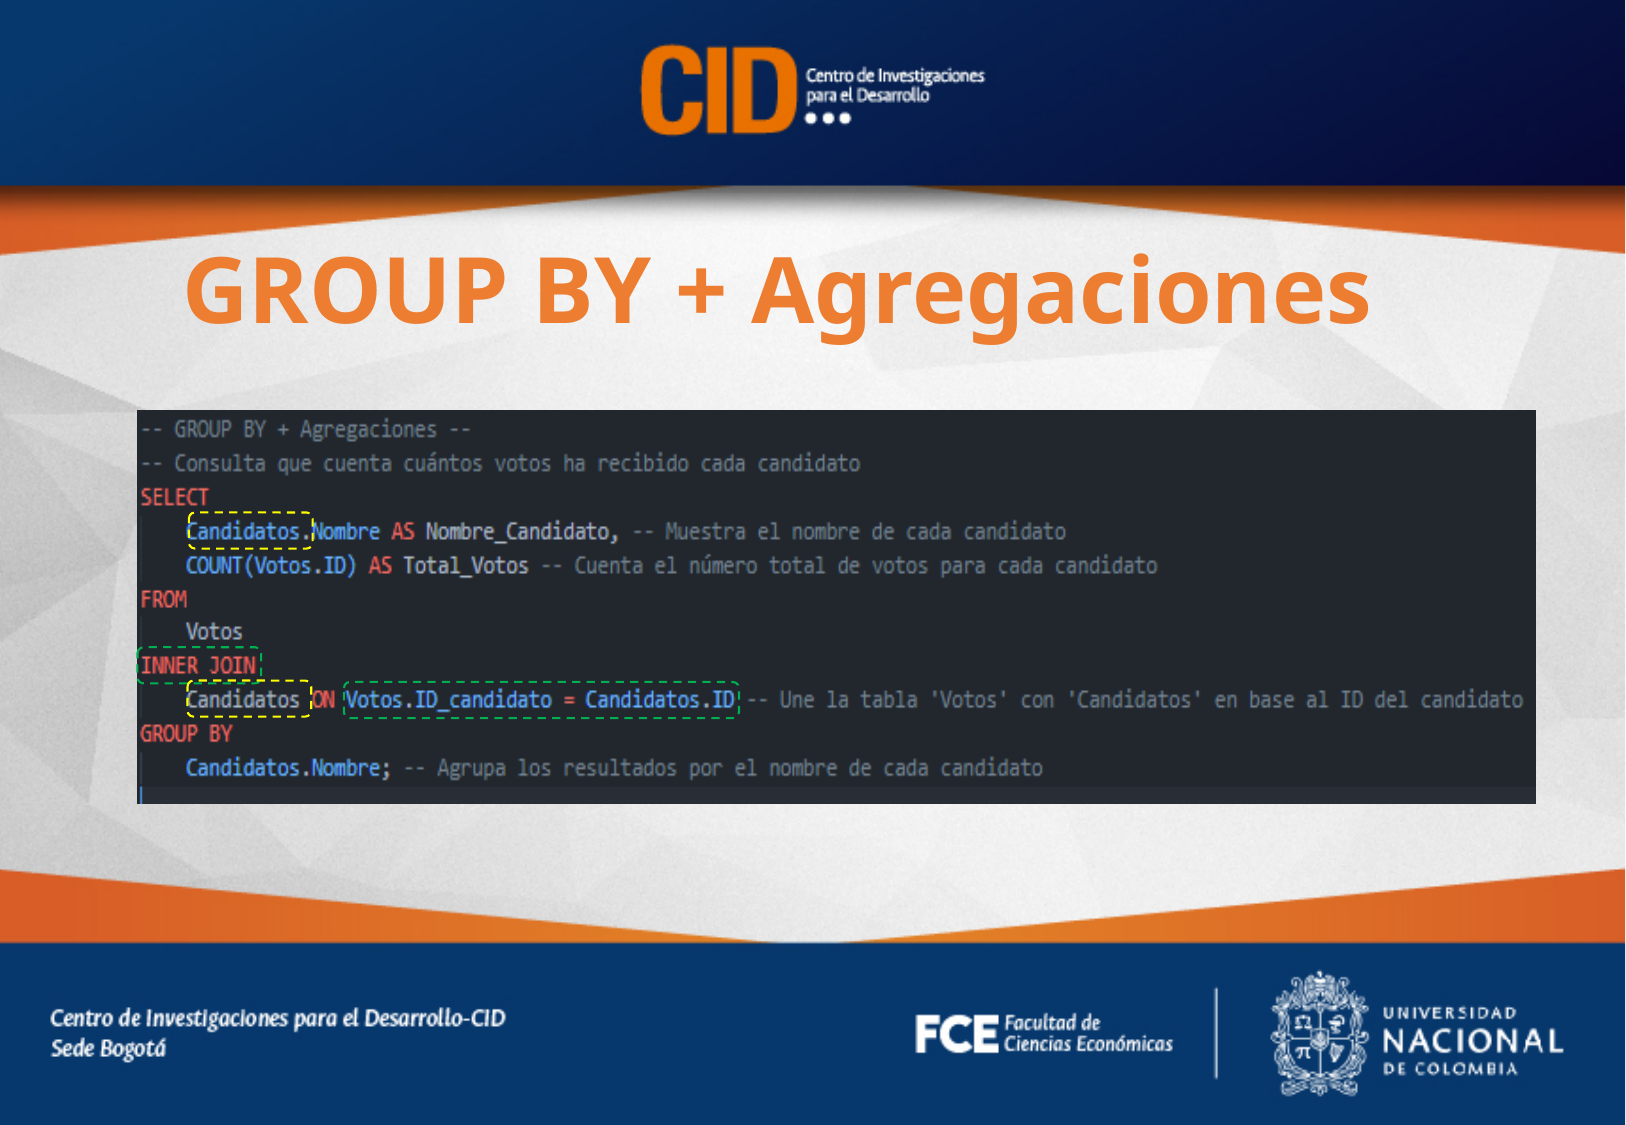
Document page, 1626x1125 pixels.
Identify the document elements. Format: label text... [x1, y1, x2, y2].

text_box GROUP BY + Agregaciones [167, 53, 1500, 352]
picture [0, 0, 1626, 1125]
